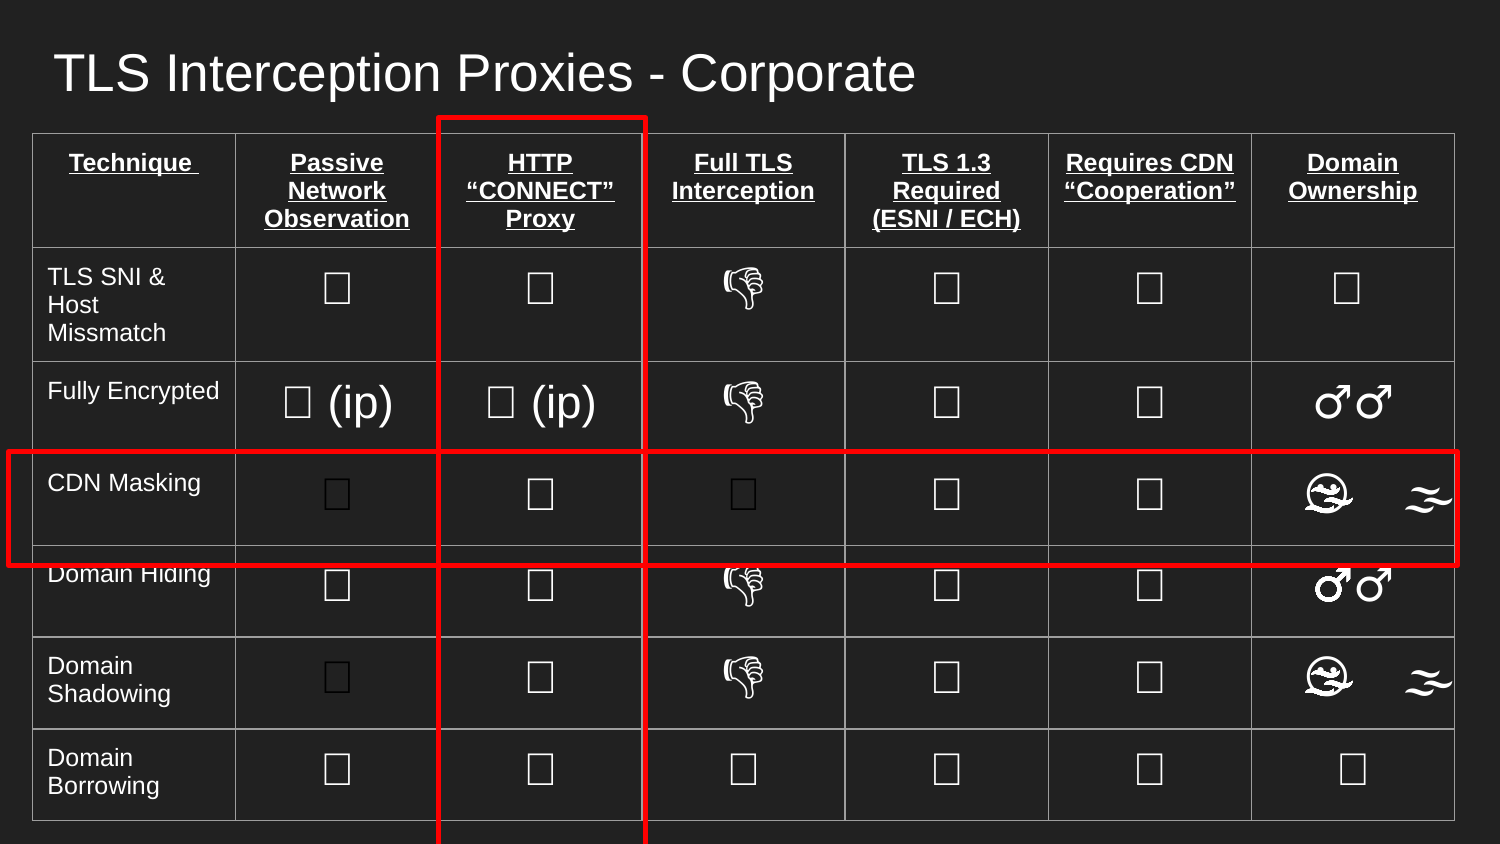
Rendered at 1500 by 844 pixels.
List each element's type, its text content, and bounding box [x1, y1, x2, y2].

table_cell 🙋‍♂️ [1252, 362, 1454, 451]
table_cell 👎 [646, 638, 844, 728]
table_cell 🫣 [236, 248, 438, 361]
table_cell Domain Shadowing [33, 638, 235, 728]
text_box [8, 451, 1458, 566]
table_cell 🫤 [1049, 248, 1251, 361]
table_header Full TLS Interception [646, 134, 844, 247]
table_cell ❌ [846, 248, 1048, 361]
table_header Technique [33, 134, 235, 247]
table_cell ✅ [846, 362, 1048, 451]
table_cell ❔ [1049, 638, 1251, 728]
table_cell Fully Encrypted [33, 362, 235, 451]
table_cell 👎 [646, 248, 844, 361]
table_cell 🫤 [1049, 730, 1251, 820]
table_header TLS 1.3 Required (ESNI / ECH) [846, 134, 1048, 247]
table_cell Domain Hiding [33, 566, 235, 636]
text_box [438, 117, 646, 451]
table_cell 😶‍🌫️ [1252, 638, 1454, 728]
table_cell 👎 [646, 566, 844, 636]
table_cell 🙋‍♂️ [1252, 566, 1454, 636]
table_cell 🤷 [1252, 248, 1454, 361]
table_cell 💧 [236, 638, 438, 728]
table_header Domain Ownership [1252, 134, 1454, 247]
text_box [438, 566, 646, 844]
table_cell TLS SNI & Host Missmatch [33, 248, 235, 361]
table_cell Domain Borrowing [33, 730, 235, 820]
table_cell 🫣 [646, 730, 844, 820]
table_cell ❌ [846, 730, 1048, 820]
table_cell 🫣 [236, 730, 438, 820]
title TLS Interception Proxies - Corporate [38, 23, 1437, 117]
table_cell 👎 [646, 362, 844, 451]
table_cell 🤷 [1252, 730, 1454, 820]
table_header Passive Network Observation [236, 134, 438, 247]
table_cell ❌ [1049, 362, 1251, 451]
table_cell ❌ [1049, 566, 1251, 636]
table_cell 👀 (ip) [236, 362, 438, 451]
table_cell 🫣 [236, 566, 438, 636]
table_header Requires CDN “Cooperation” [1049, 134, 1251, 247]
table_cell ❌ [846, 638, 1048, 728]
table_cell ✅ [846, 566, 1048, 636]
